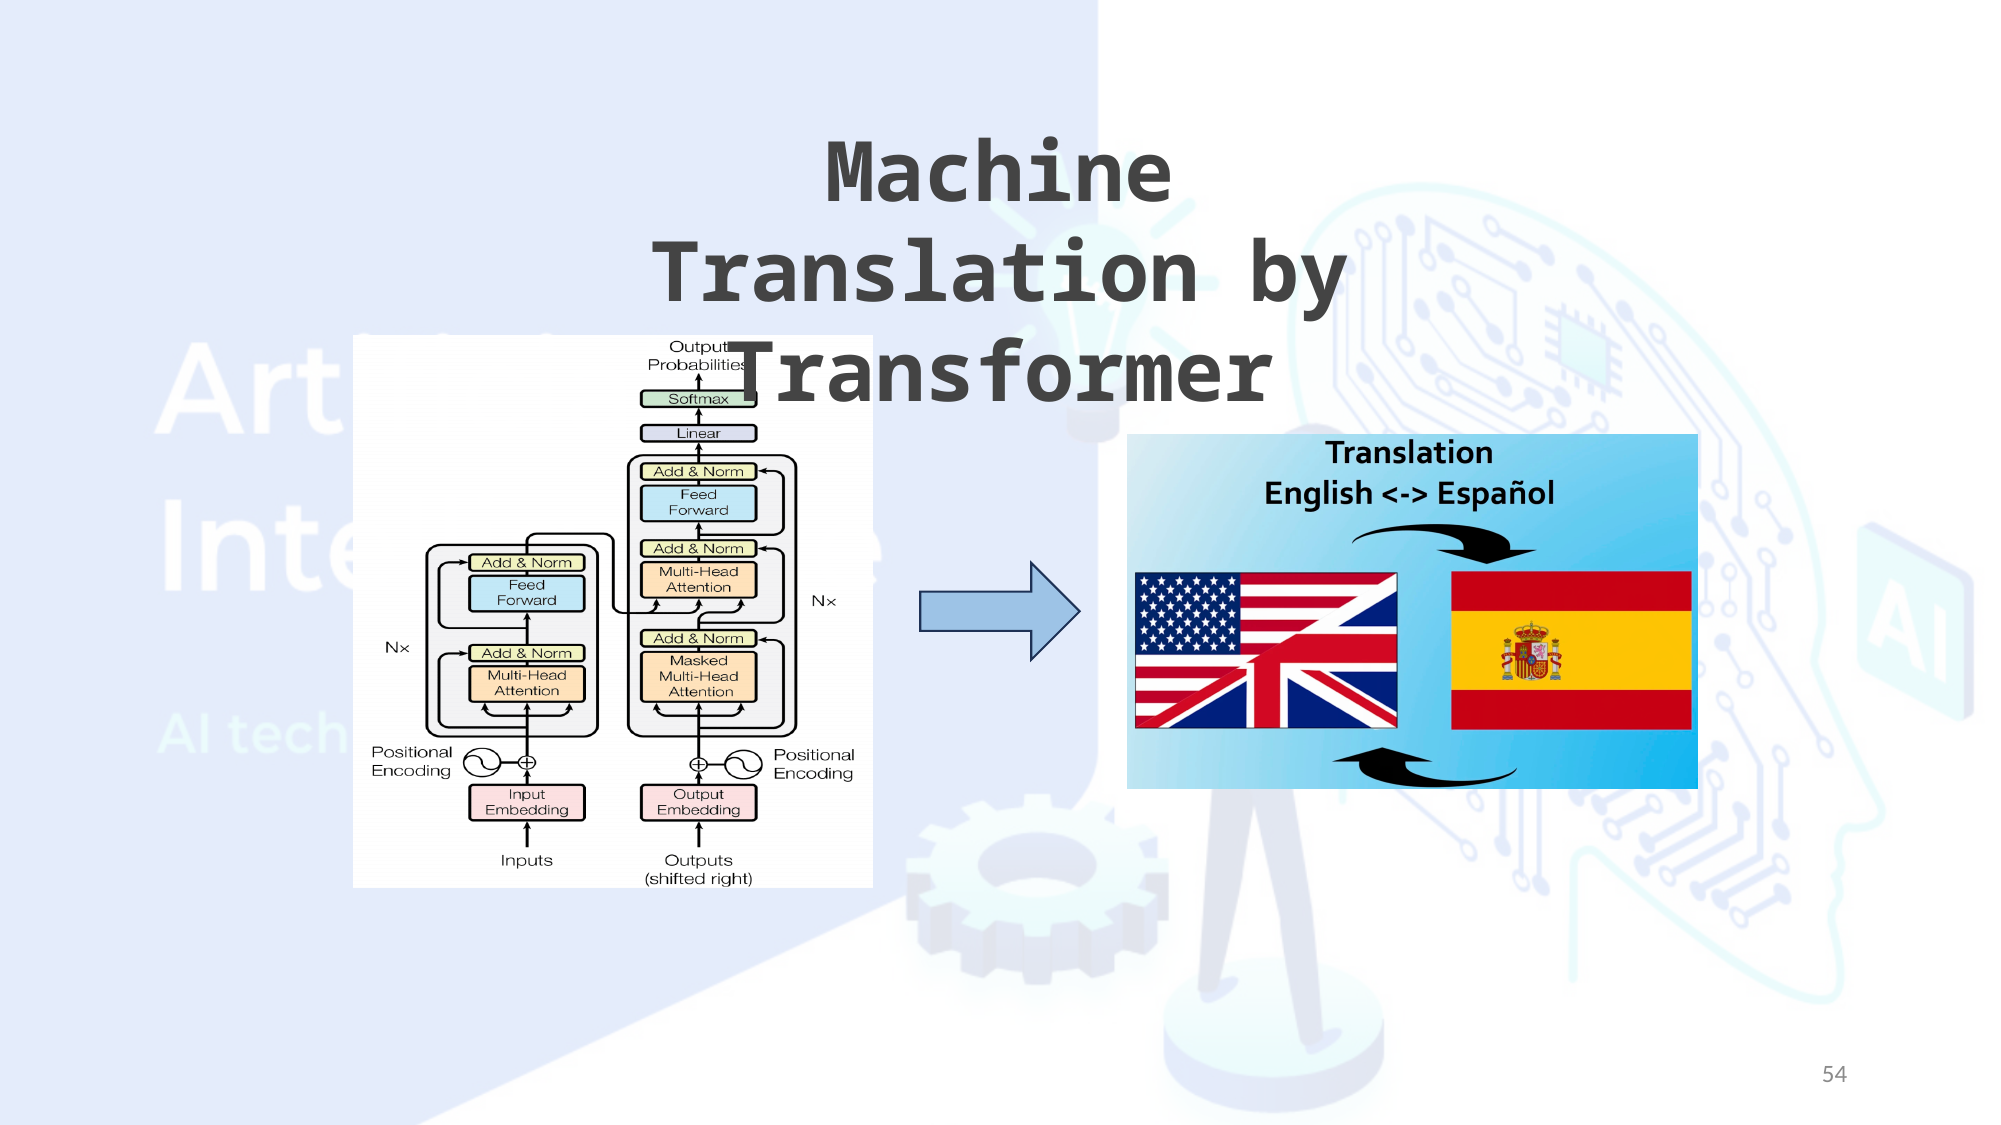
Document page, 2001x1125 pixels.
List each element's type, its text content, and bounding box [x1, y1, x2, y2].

slide_number 53 [1412, 1042, 1863, 1103]
picture [353, 335, 873, 888]
text_box Machine Translation by Transformer [579, 110, 1421, 426]
text_box [919, 560, 1082, 663]
picture [1127, 434, 1698, 789]
